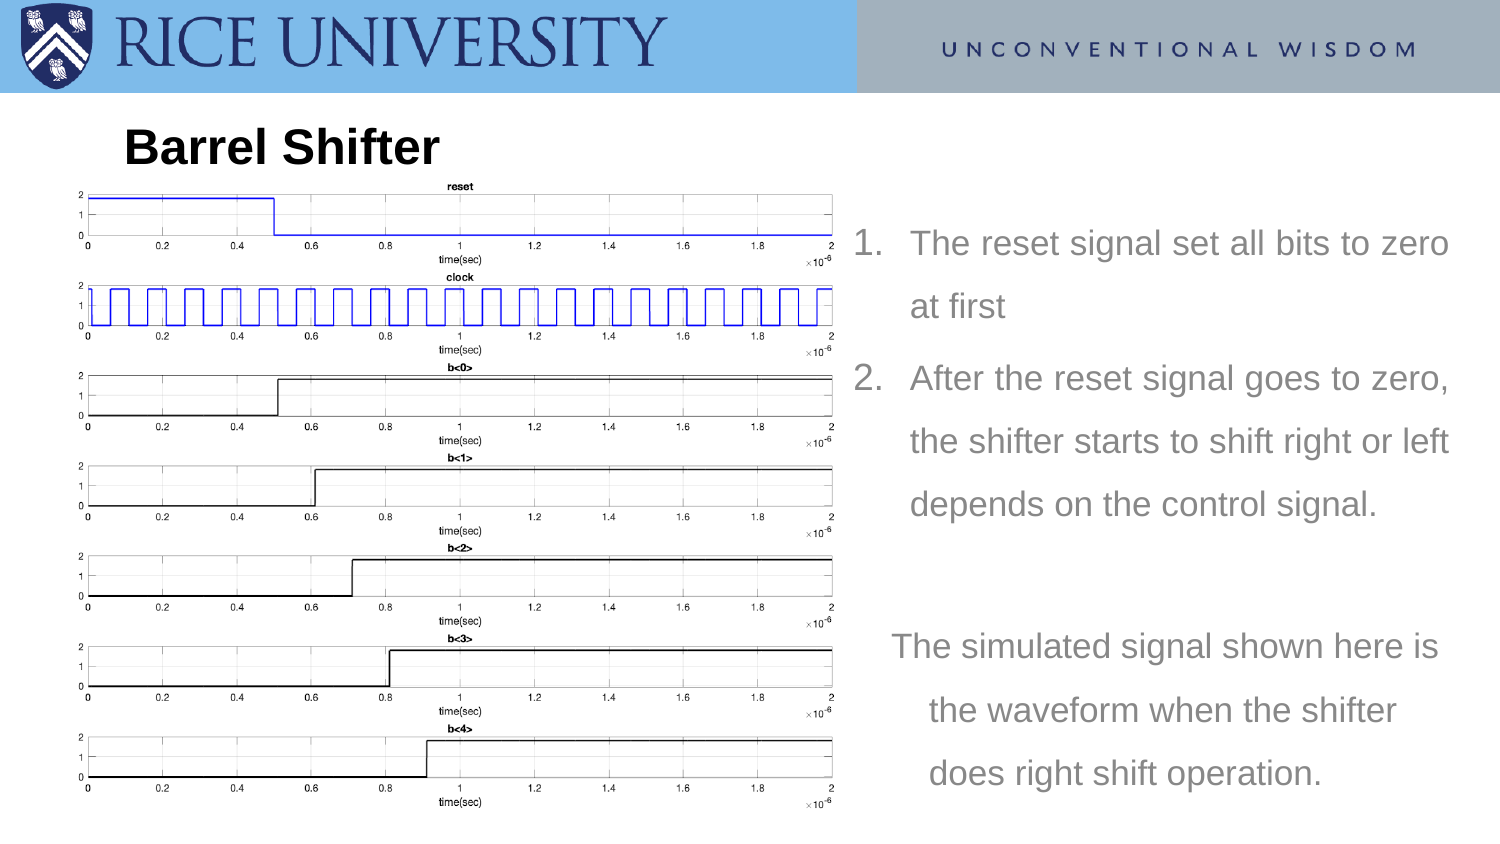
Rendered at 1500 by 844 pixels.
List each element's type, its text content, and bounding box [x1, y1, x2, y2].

list The reset signal set all bits to zero at first After the reset signal goes to zero, the shifter starts to shift right or left depends on the control signal. The simulated signal shown here is the waveform when the shifter does right shift operation. [860, 193, 1462, 811]
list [49, 176, 856, 828]
picture [0, 0, 1500, 844]
title Barrel Shifter [112, 108, 1388, 193]
